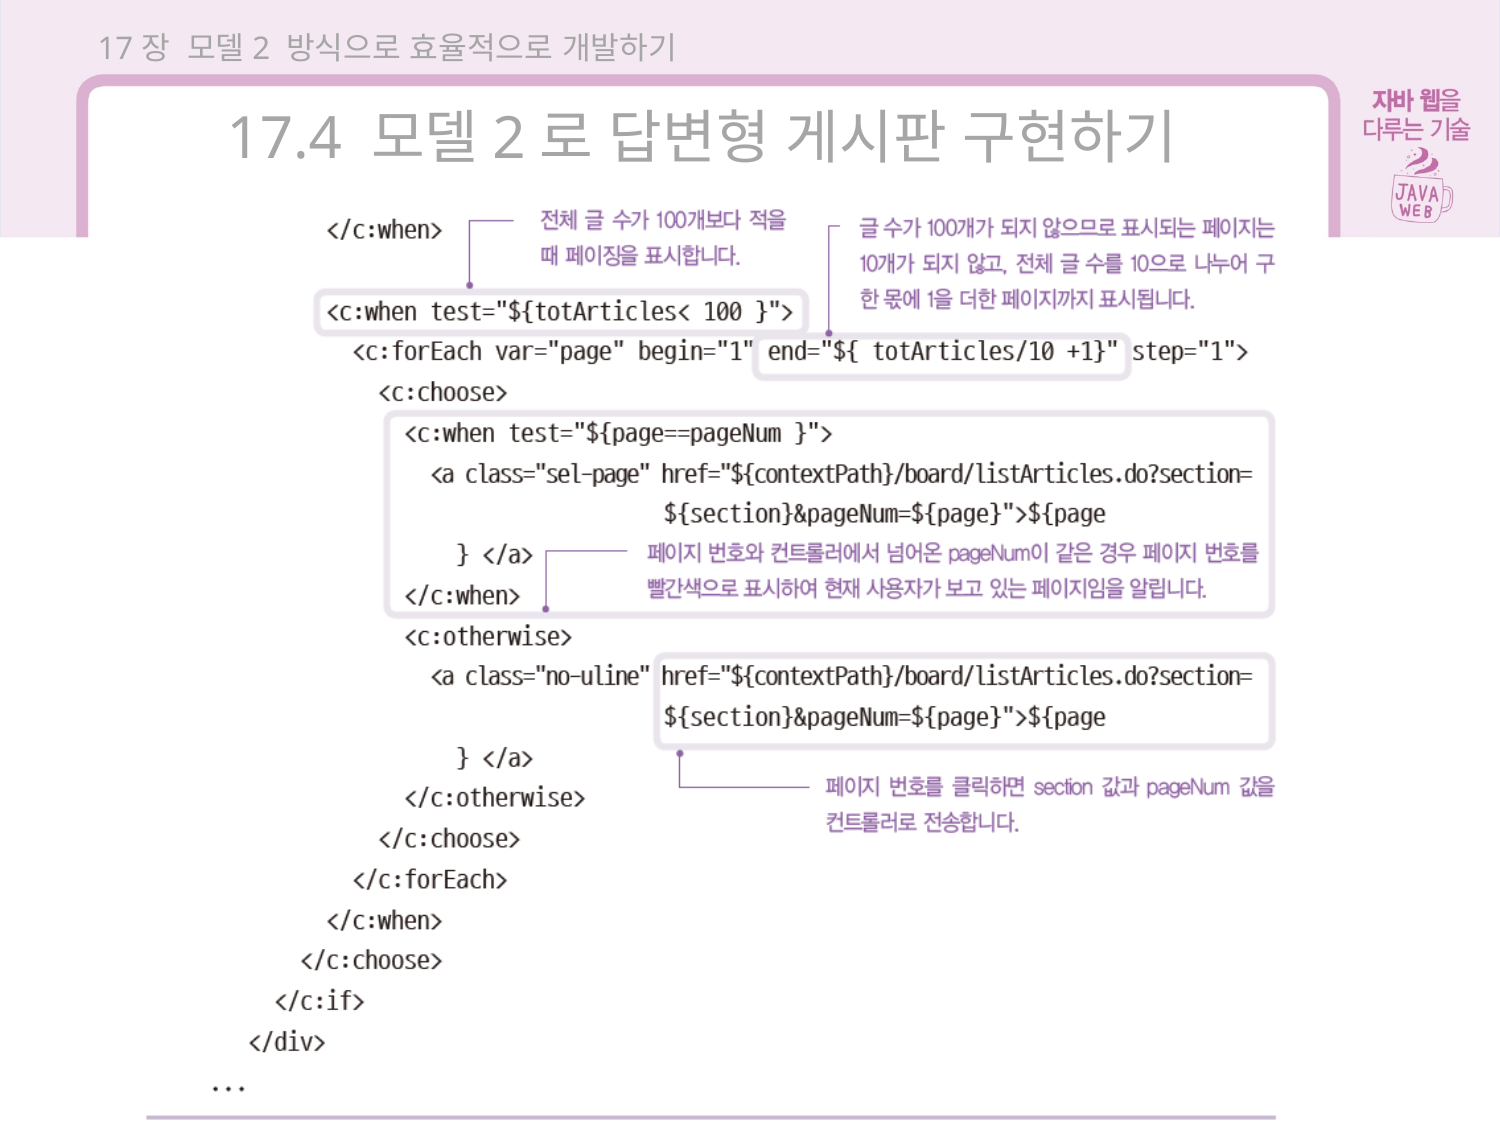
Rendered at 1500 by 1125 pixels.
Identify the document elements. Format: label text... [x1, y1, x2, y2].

text_box 17.4 모델2로 답변형 게시판 구현하기 [176, 92, 1227, 178]
picture [0, 0, 1500, 1125]
text_box 17장 모델2 방식으로 효율적으로 개발하기 [82, 0, 1133, 74]
